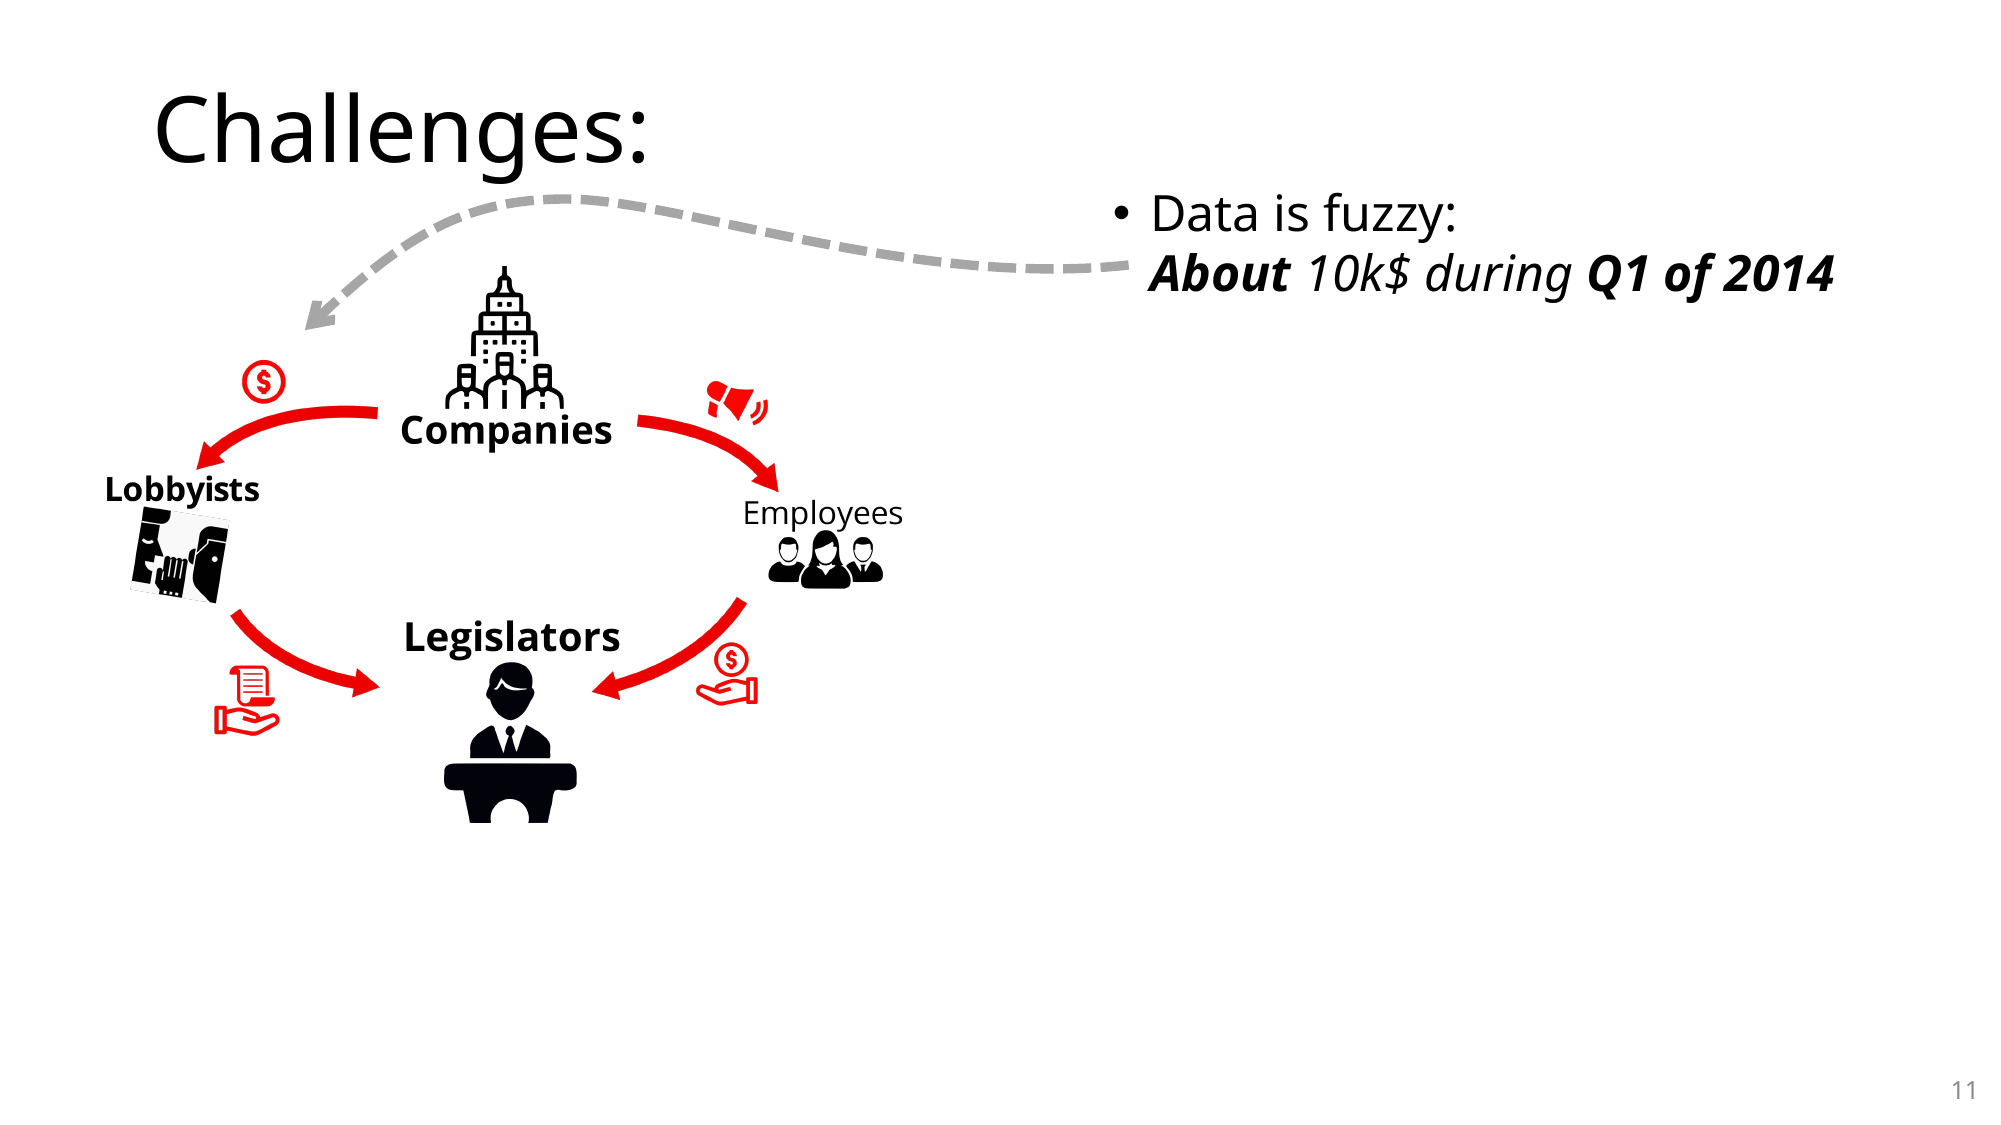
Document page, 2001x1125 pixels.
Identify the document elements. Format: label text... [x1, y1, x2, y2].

title Challenges: [137, 24, 1863, 242]
list Data is fuzzy: About 10k$ during Q1 of 2014 [1097, 174, 1964, 1125]
text_box [376, 197, 1129, 283]
picture [107, 266, 903, 823]
slide_number 11 [1655, 1061, 1994, 1122]
